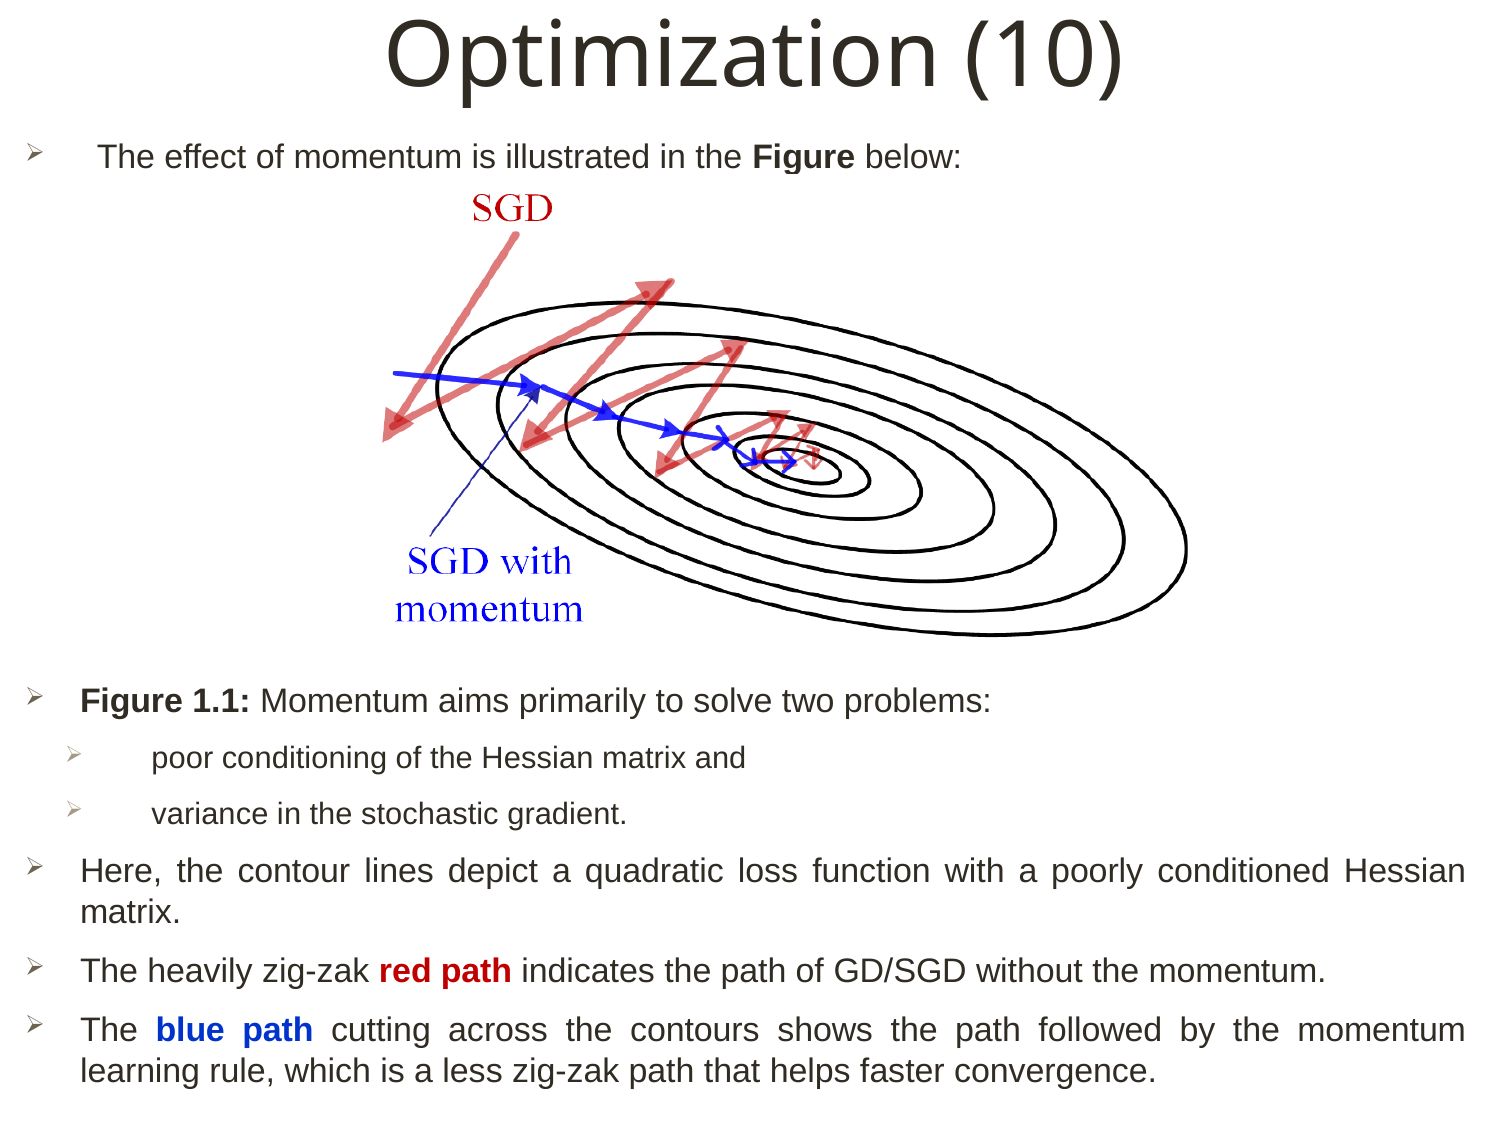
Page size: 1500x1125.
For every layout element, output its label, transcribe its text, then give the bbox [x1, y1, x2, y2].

list The effect of momentum is illustrated in the Figure below: Figure 1.1: Momentum aims primarily to solve two problems: poor conditioning of the Hessian matrix and variance in the stochastic gradient. Here, the contour lines depict a quadratic loss function with a poorly conditioned Hessian matrix. The heavily zig-zak red path indicates the path of GD/SGD without the momentum. The blue path cutting across the contours shows the path followed by the momentum learning rule, which is a less zig-zak path that helps faster convergence. [10, 127, 1482, 1103]
picture [371, 173, 1189, 652]
title Optimization (10) [4, 0, 1500, 113]
